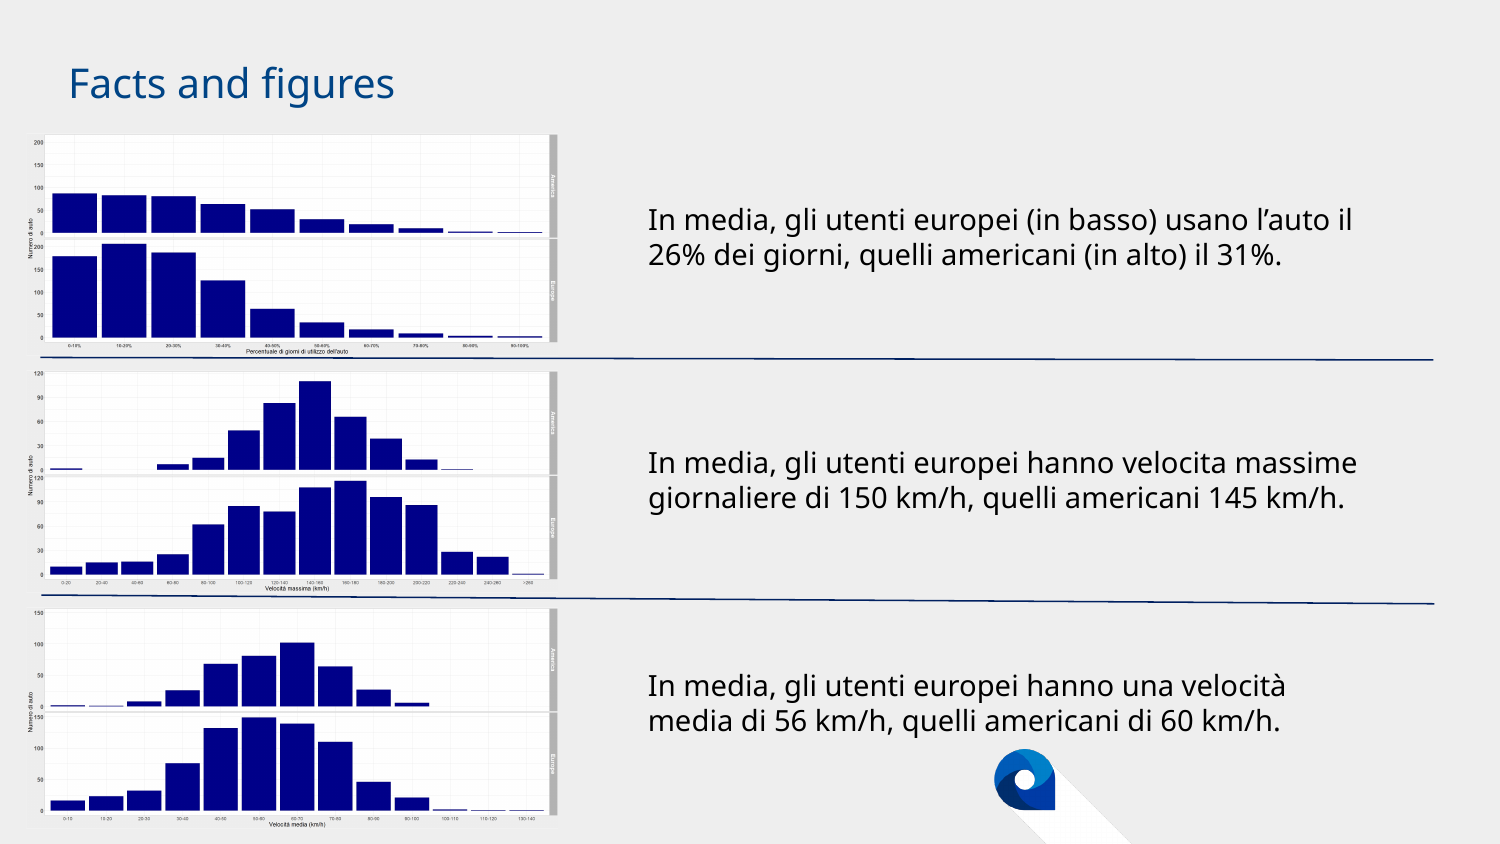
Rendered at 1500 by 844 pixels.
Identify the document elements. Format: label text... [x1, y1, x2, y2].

text_box In media, gli utenti europei hanno velocita massime giornaliere di 150 km/h, quelli americani 145 km/h. [633, 436, 1434, 537]
title Facts and figures [53, 49, 571, 115]
picture [26, 607, 559, 830]
picture [977, 760, 1216, 844]
picture [26, 133, 559, 356]
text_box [41, 594, 1435, 604]
picture [26, 370, 559, 593]
text_box In media, gli utenti europei hanno una velocità media di 56 km/h, quelli americani di 60 km/h. [633, 659, 1377, 760]
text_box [559, 357, 1434, 361]
text_box In media, gli utenti europei (in basso) usano l’auto il 26% dei giorni, quelli americani (in alto) il 31%. [633, 193, 1434, 294]
